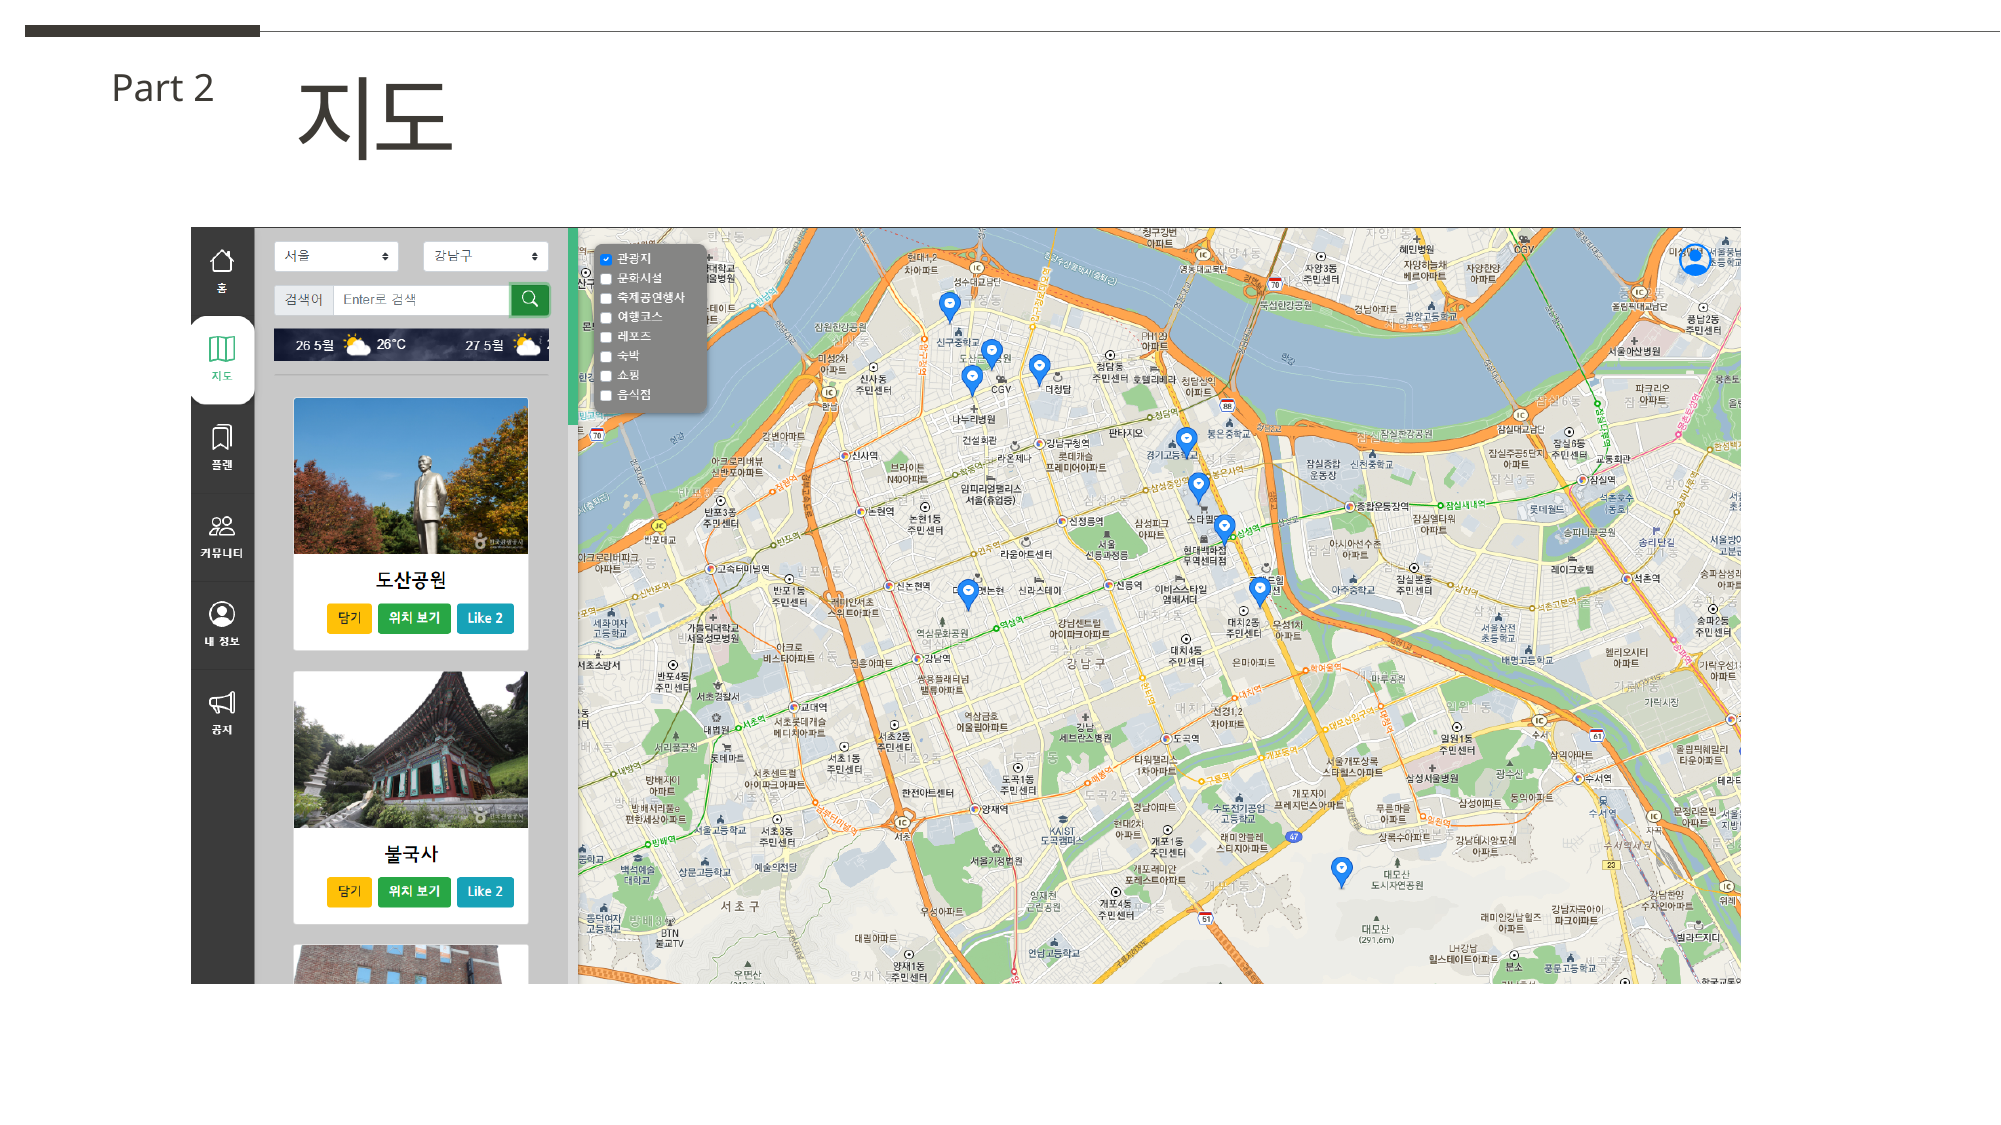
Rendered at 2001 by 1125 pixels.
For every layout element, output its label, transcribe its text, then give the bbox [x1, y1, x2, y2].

text_box 지도 [280, 54, 473, 179]
text_box Part 2 [96, 56, 230, 117]
picture [191, 227, 1741, 984]
